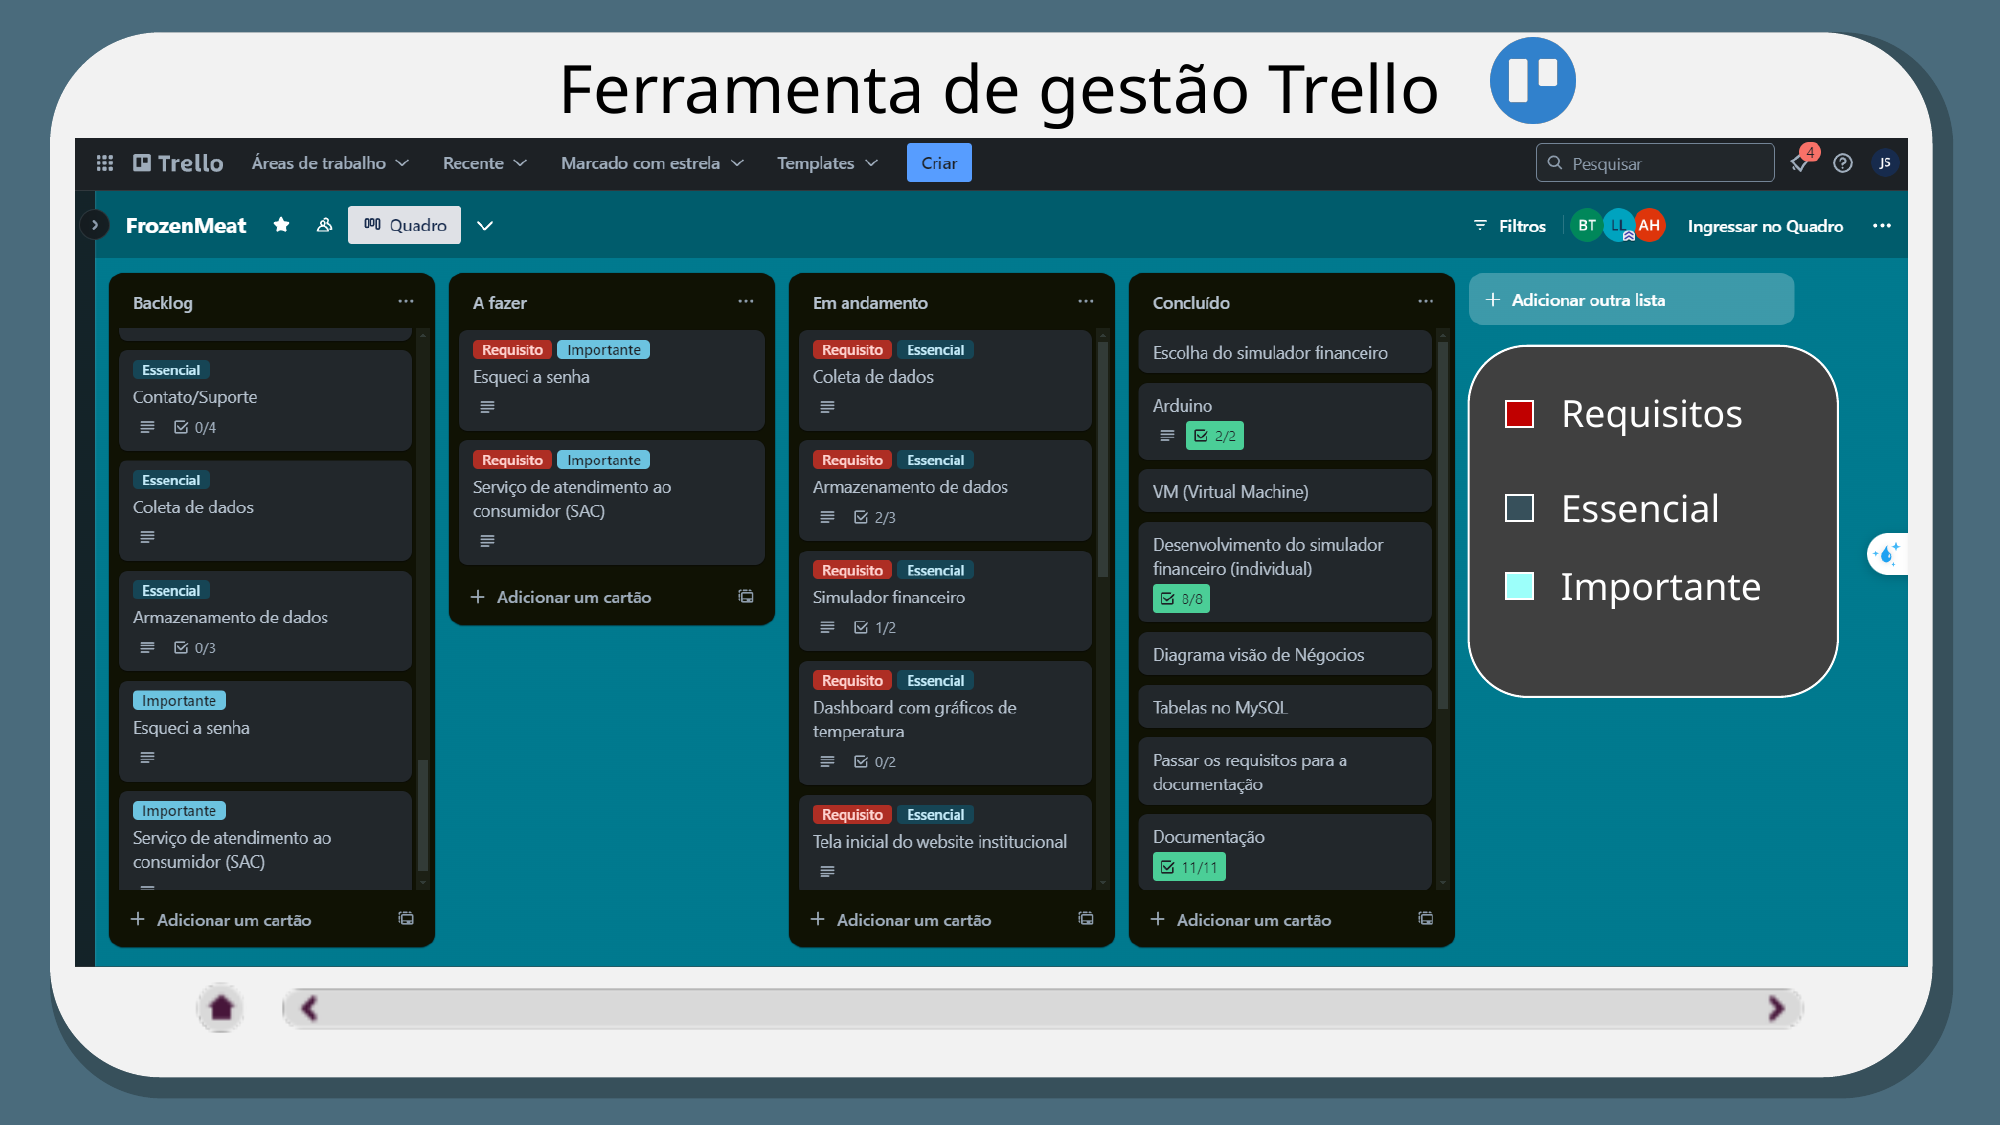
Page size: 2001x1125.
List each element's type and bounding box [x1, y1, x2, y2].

text_box [0, 0, 2000, 1125]
picture [75, 138, 1908, 967]
picture [1489, 37, 1576, 124]
